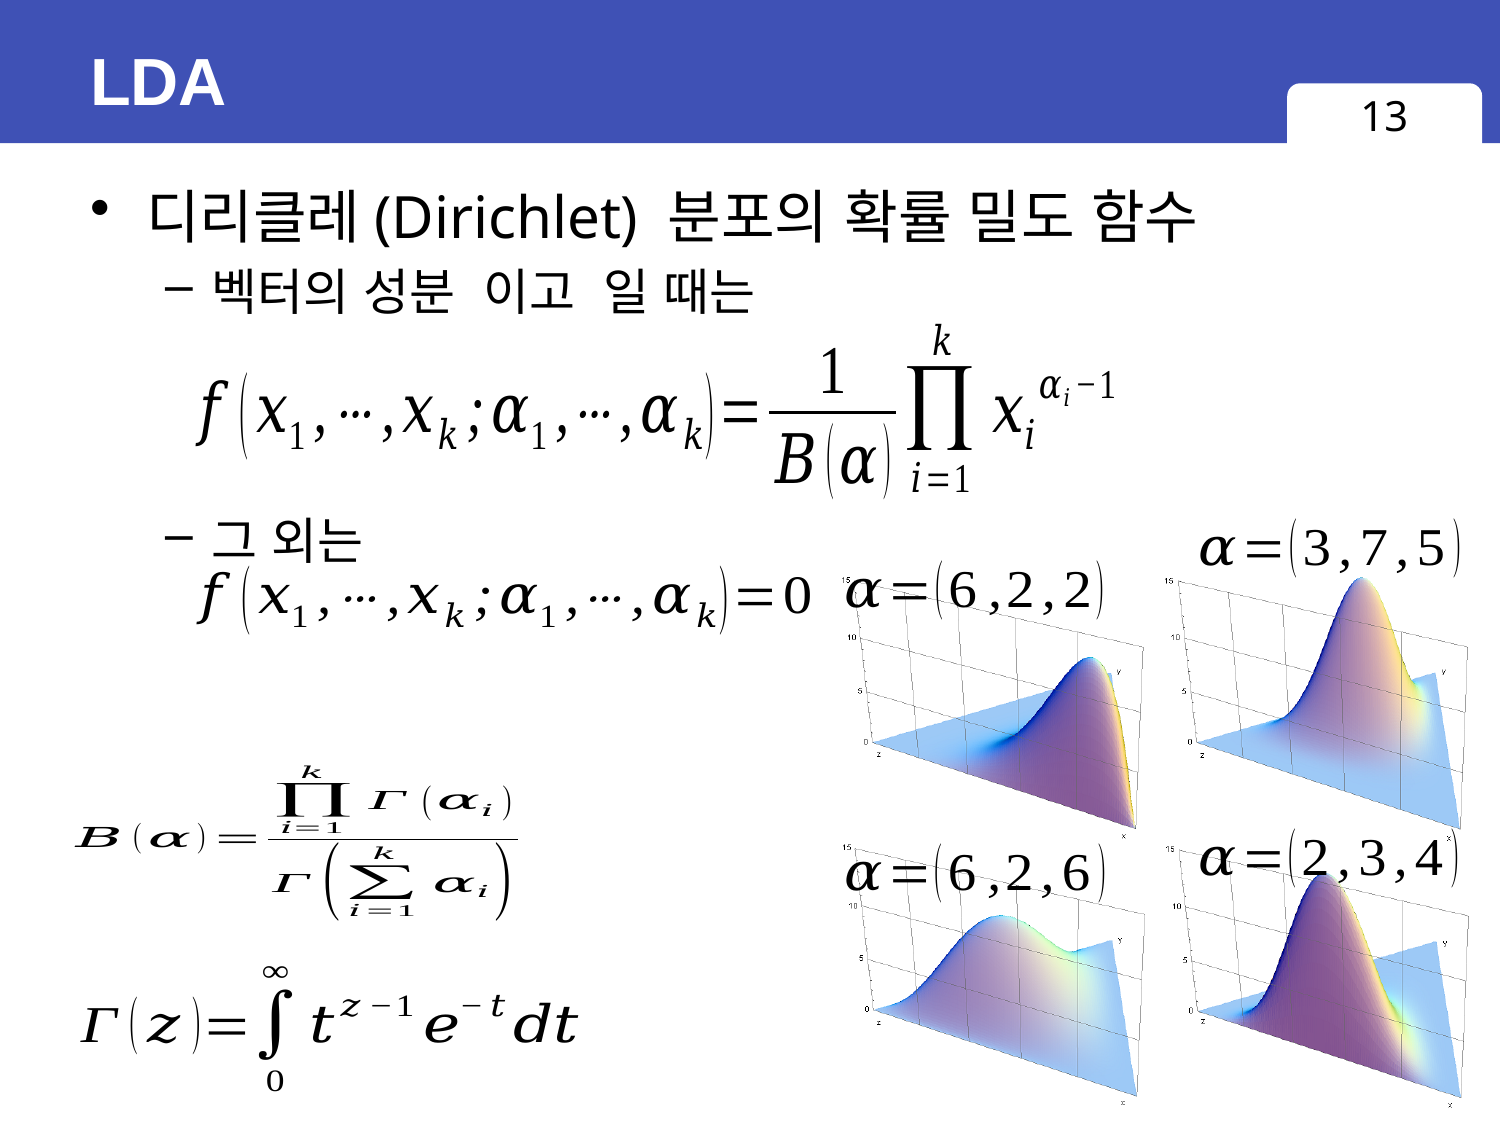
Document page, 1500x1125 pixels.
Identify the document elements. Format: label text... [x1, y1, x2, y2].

slide_number 13 [1286, 81, 1483, 161]
title LDA [74, 16, 1426, 141]
picture [838, 562, 1483, 1118]
